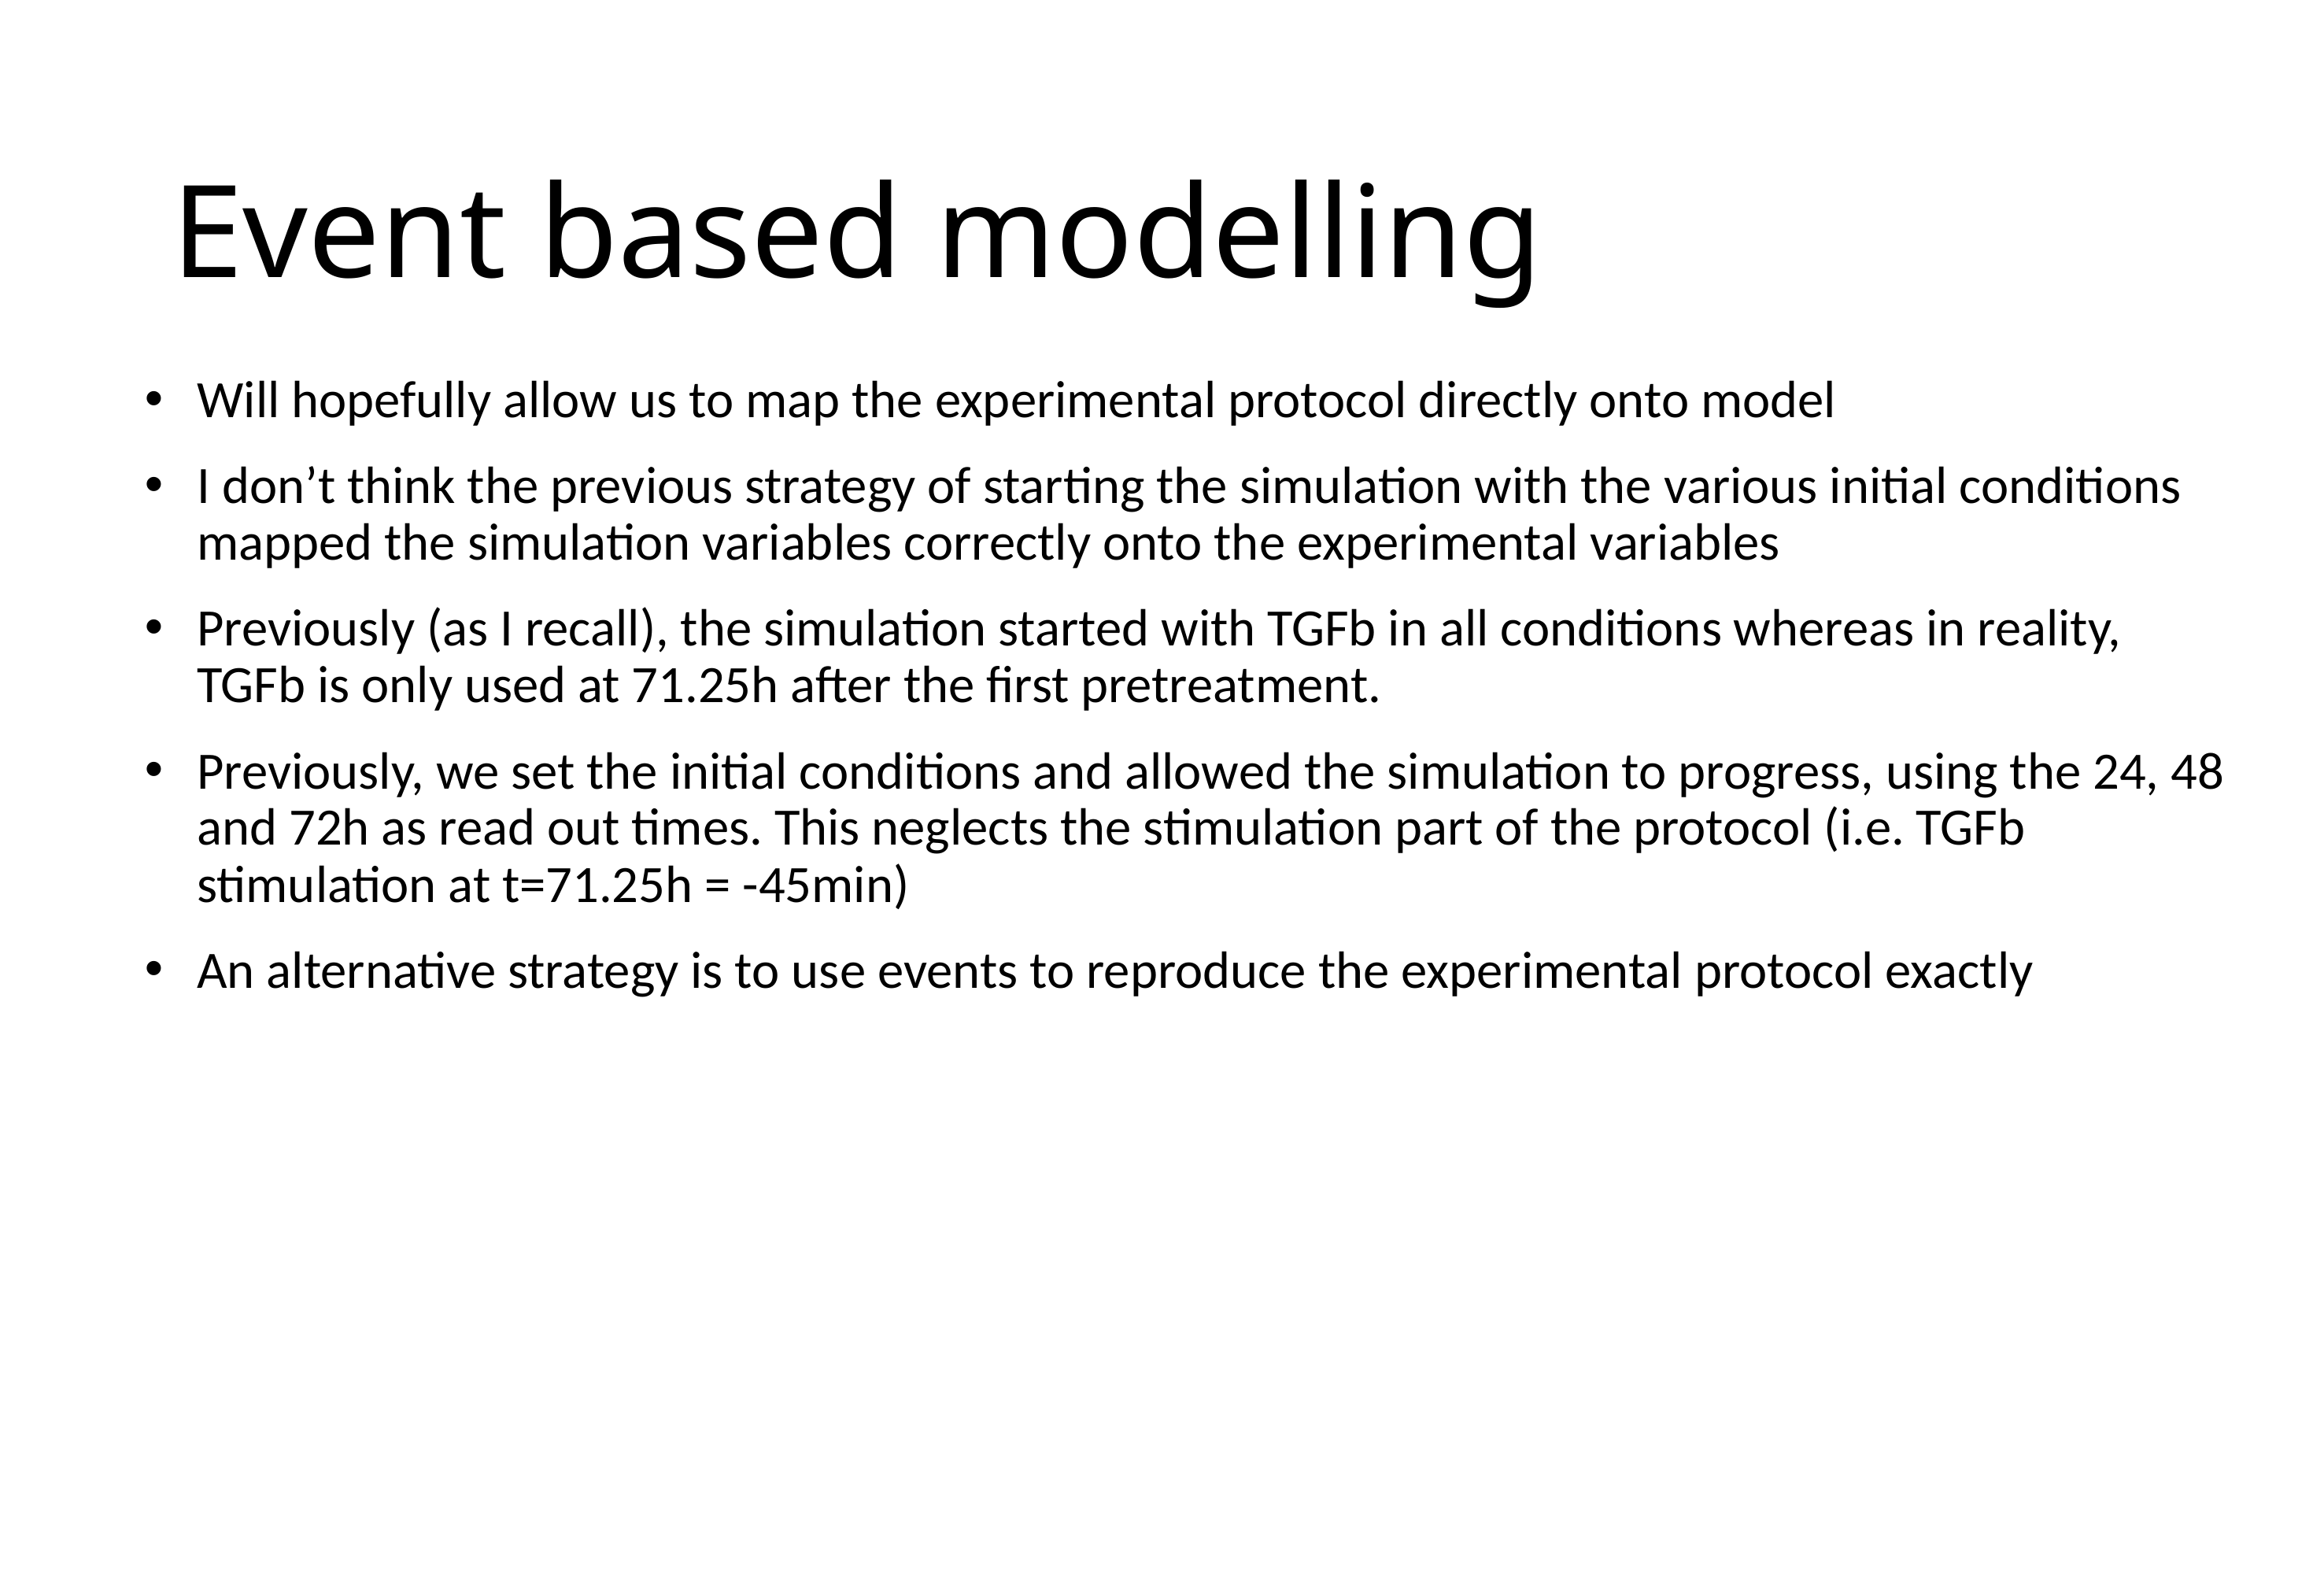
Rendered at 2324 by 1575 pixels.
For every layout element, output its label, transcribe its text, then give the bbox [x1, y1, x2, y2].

list Will hopefully allow us to map the experimental protocol directly onto model I don’t think the previous strategy of starting the simulation with the various initial conditions mapped the simulation variables correctly onto the experimental variables Previously (as I recall), the simulation started with TGFb in all conditions whereas in reality, TGFb is only used at 71.25h after the first pretreatment. Previously, we set the initial conditions and allowed the simulation to progress, using the 24, 48 and 72h as read out times. This neglects the stimulation part of the protocol (i.e. TGFb stimulation at t=71.25h = -45min) An alternative strategy is to use events to reproduce the experimental protocol exactly [132, 366, 2255, 1429]
title Event based modelling [160, 83, 2164, 366]
